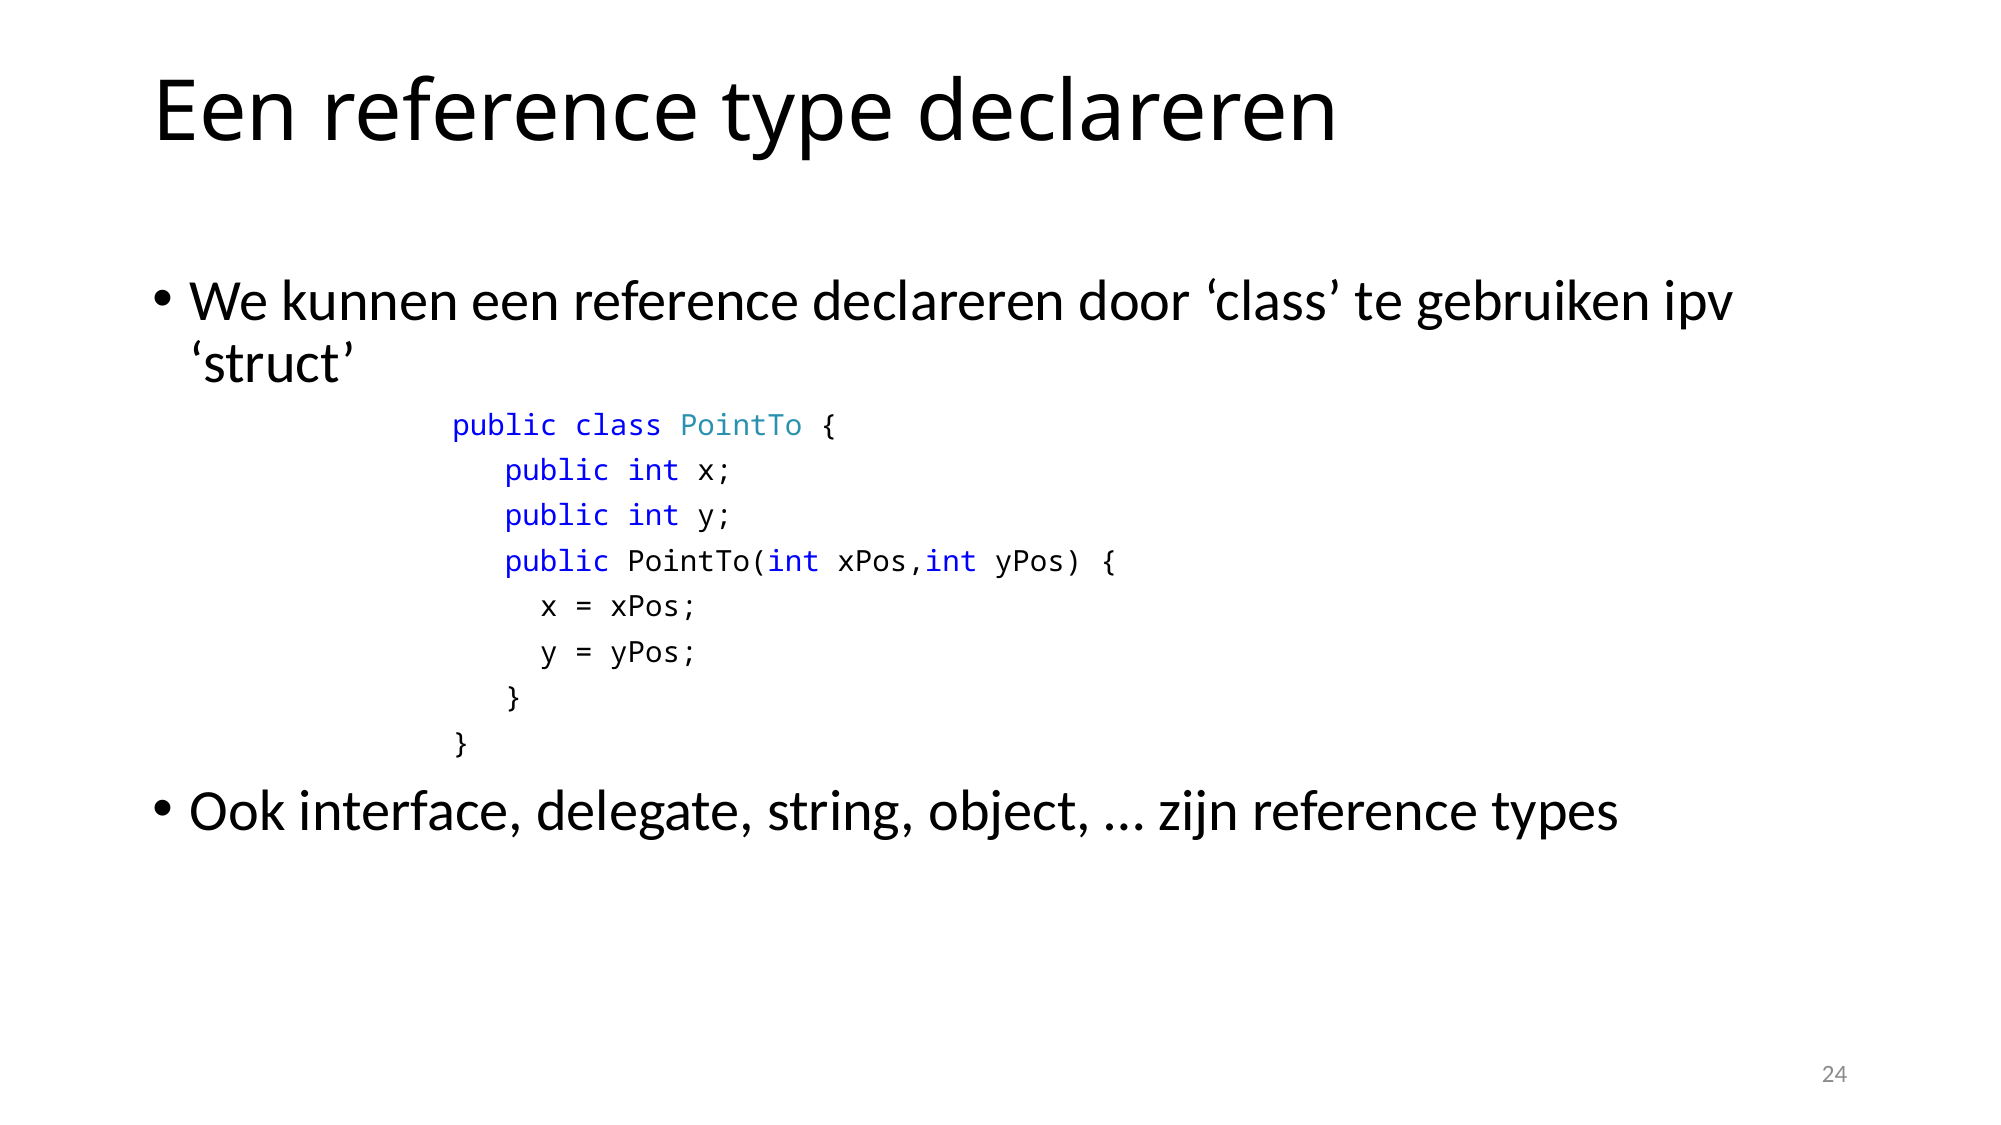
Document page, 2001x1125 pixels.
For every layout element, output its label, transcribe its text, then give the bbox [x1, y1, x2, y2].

list We kunnen een reference declareren door ‘class’ te gebruiken ipv ‘struct’ public class PointTo { public int x; public int y; public PointTo(int xPos,int yPos) { x = xPos; y = yPos; } } Ook interface, delegate, string, object, … zijn reference types [137, 262, 1863, 1014]
slide_number 24 [1412, 1042, 1863, 1103]
title Een reference type declareren [137, 59, 1863, 167]
